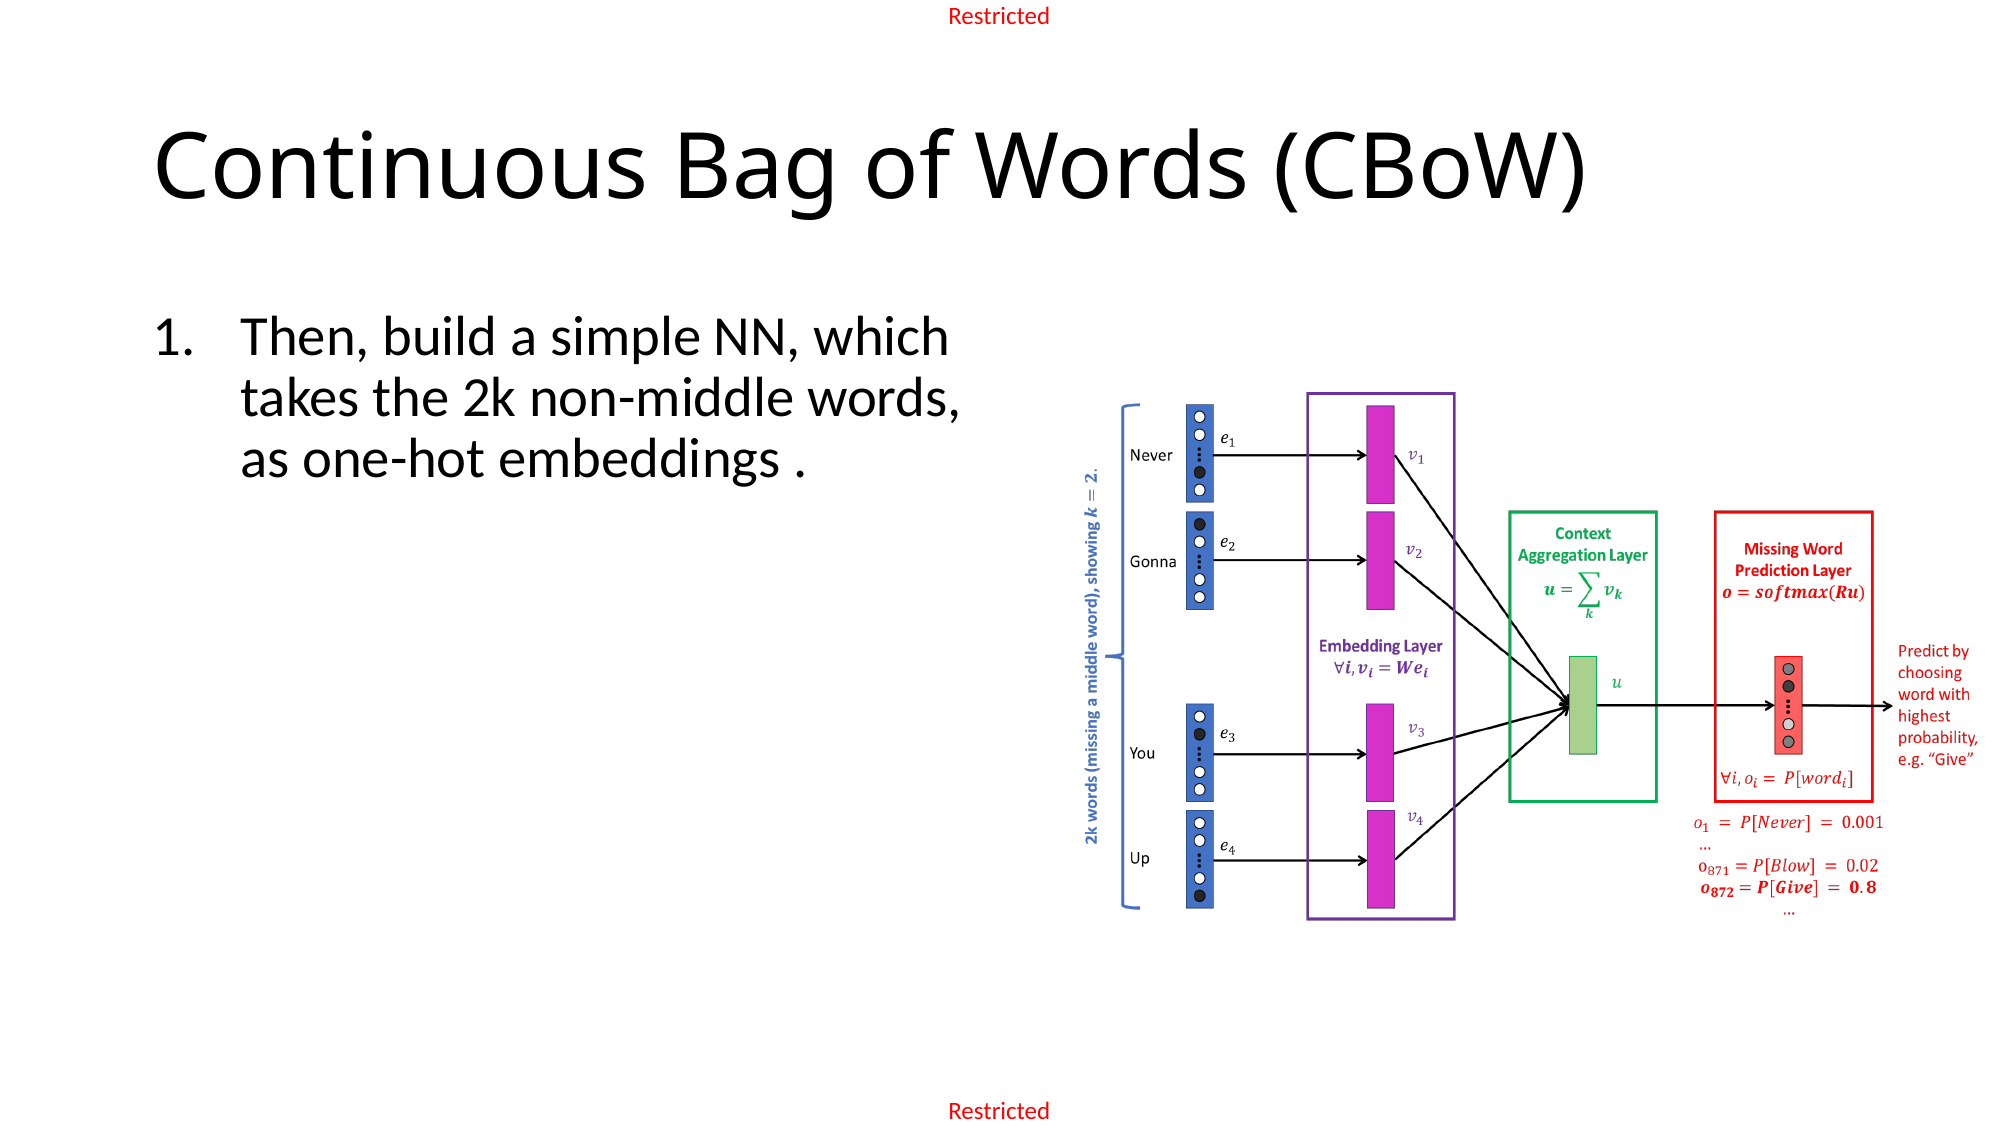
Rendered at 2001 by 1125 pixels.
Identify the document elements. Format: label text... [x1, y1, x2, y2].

picture [1074, 392, 2000, 924]
title Continuous Bag of Words (CBoW) [137, 59, 1863, 278]
